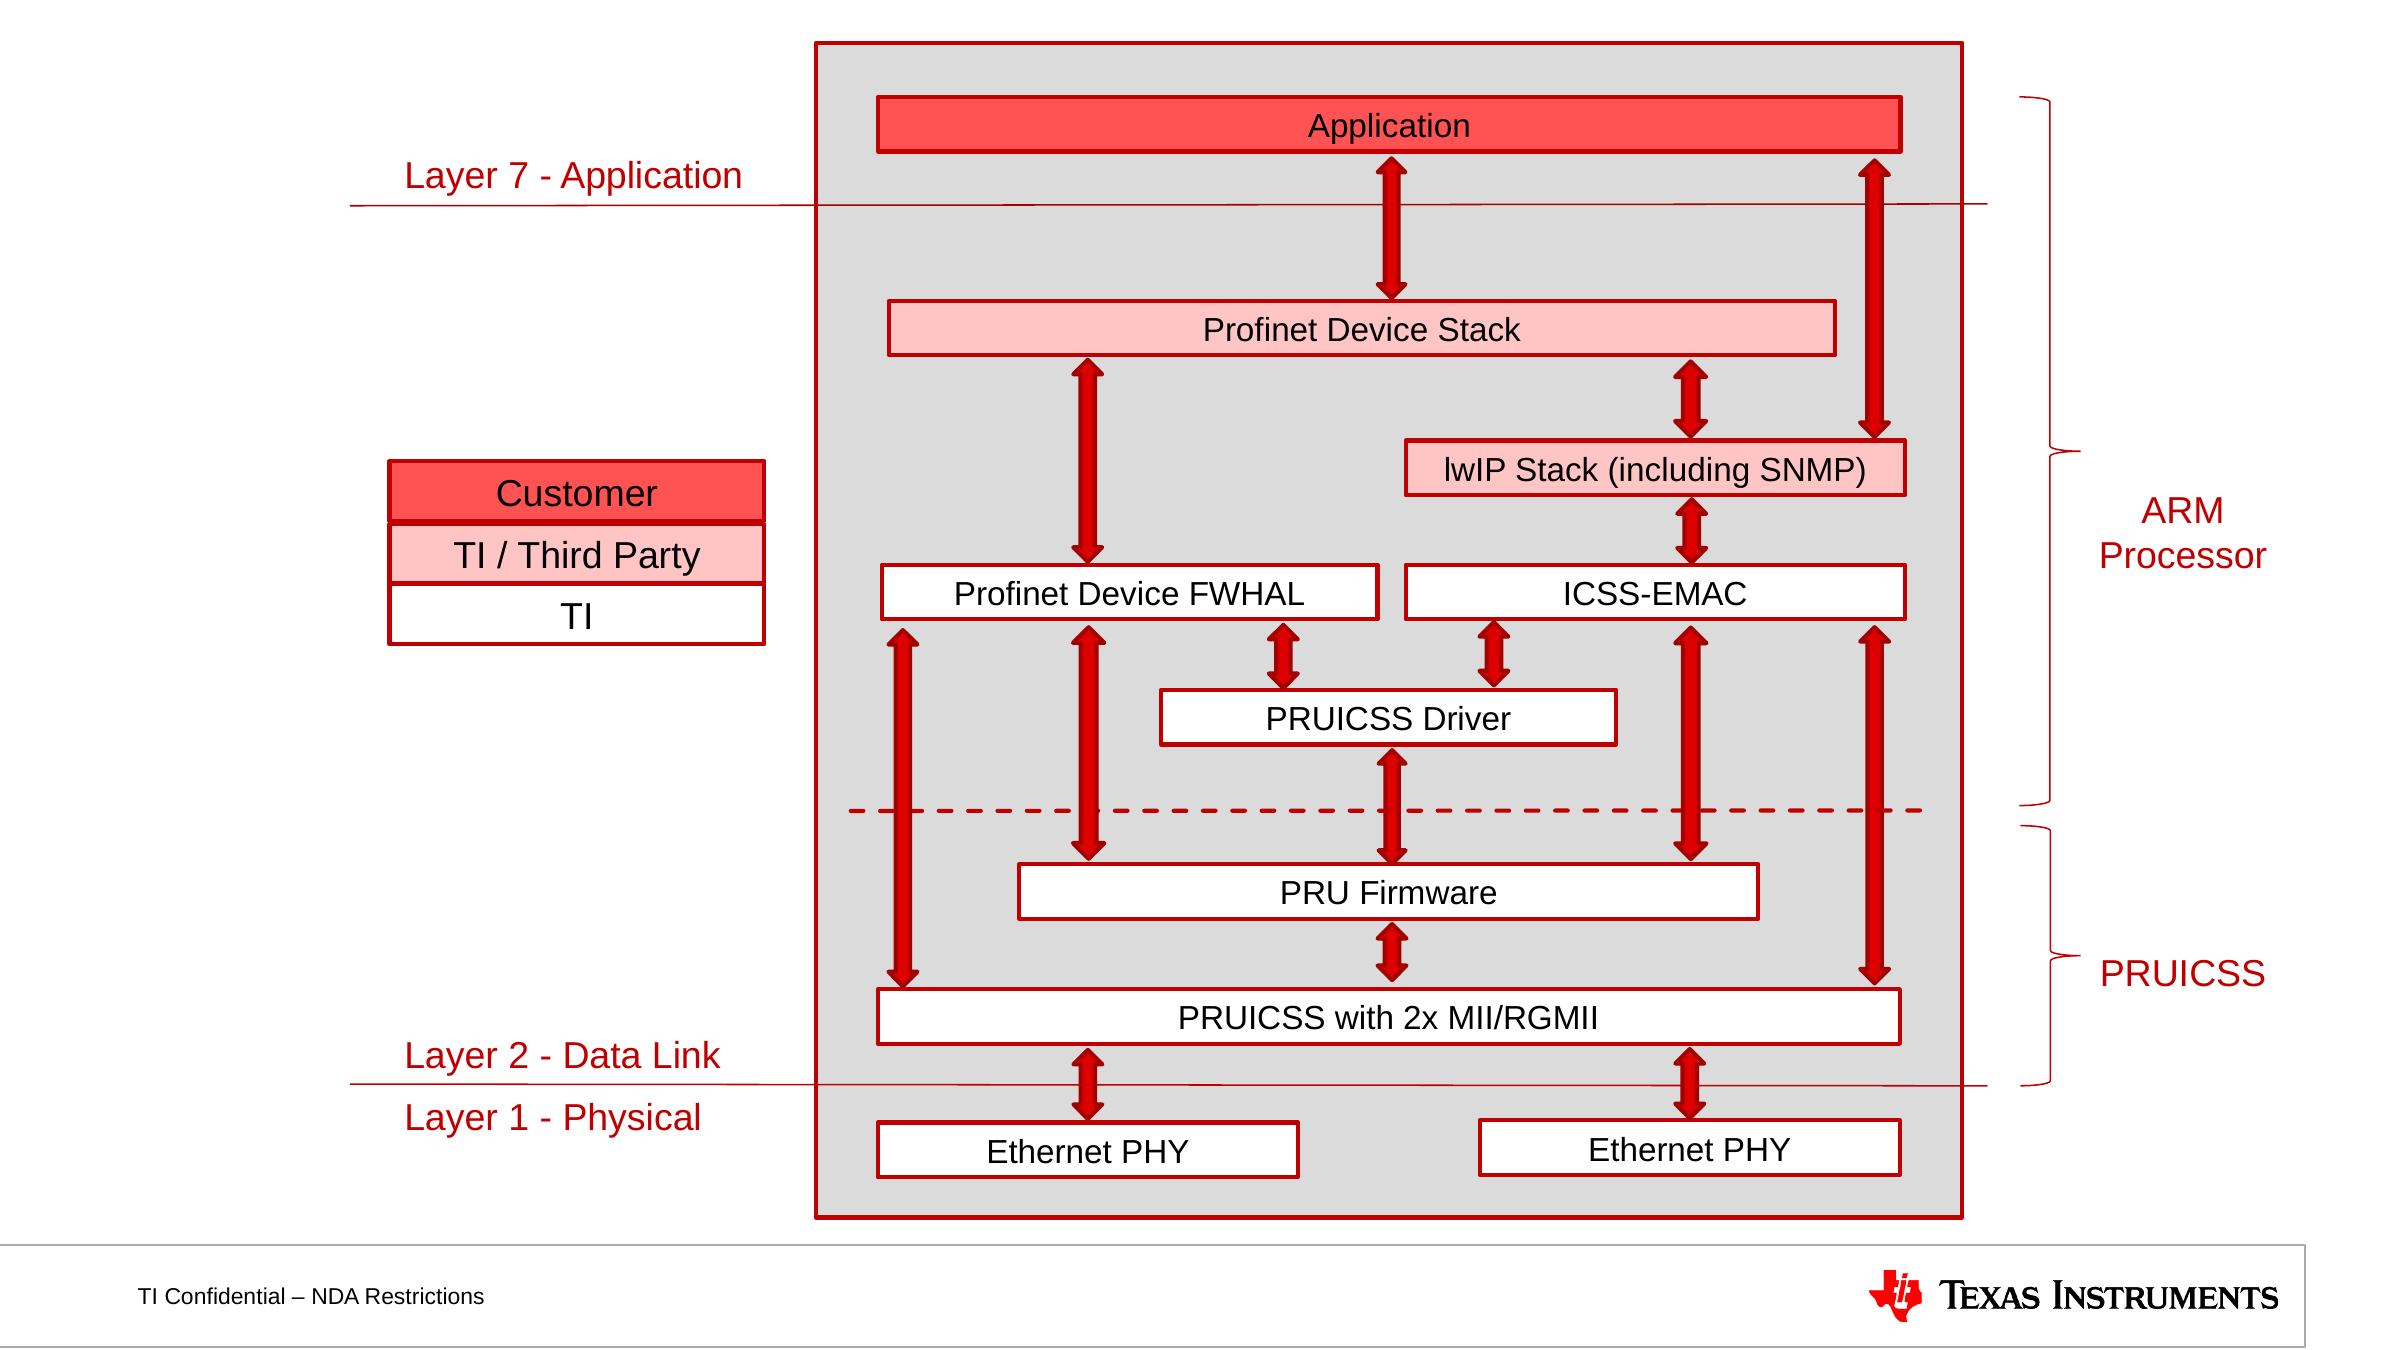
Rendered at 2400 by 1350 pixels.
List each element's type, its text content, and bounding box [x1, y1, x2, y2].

text_box TI / Third Party [387, 522, 766, 585]
text_box Layer 1 - Physical [389, 1085, 765, 1146]
text_box Layer 2 - Data Link [389, 1023, 765, 1084]
text_box [1375, 156, 1408, 301]
text_box [1673, 625, 1709, 862]
text_box [2019, 96, 2081, 807]
text_box ICSS-EMAC [1404, 563, 1907, 621]
text_box [1071, 1047, 1105, 1120]
text_box [1375, 922, 1409, 983]
text_box [1376, 748, 1408, 866]
text_box [1858, 158, 1891, 440]
text_box [1477, 620, 1511, 688]
text_box [1071, 625, 1107, 861]
text_box [814, 41, 1964, 204]
text_box [814, 205, 1964, 1085]
text_box [349, 203, 1382, 207]
text_box [1071, 357, 1105, 564]
text_box TI [387, 585, 766, 646]
text_box Ethernet PHY [1478, 1118, 1902, 1177]
text_box Application [876, 95, 1903, 154]
text_box Layer 7 - Application [389, 143, 765, 203]
text_box [1673, 1047, 1707, 1121]
text_box PRUICSS Driver [1159, 688, 1618, 747]
text_box Profinet Device FWHAL [880, 563, 1380, 621]
text_box lwIP Stack (including SNMP) [1404, 438, 1907, 497]
text_box [1266, 622, 1300, 691]
text_box [1675, 497, 1709, 565]
text_box [2020, 824, 2052, 1087]
text_box PRU Firmware [1017, 862, 1760, 921]
text_box PRUICSS [2028, 941, 2338, 1002]
text_box [886, 628, 920, 989]
text_box Profinet Device Stack [887, 299, 1837, 357]
picture [1869, 1270, 2278, 1322]
text_box PRUICSS with 2x MII/RGMII [876, 987, 1902, 1046]
text_box [1858, 625, 1892, 986]
text_box Customer [387, 459, 766, 522]
text_box [814, 1086, 1964, 1220]
text_box ARM Processor [2028, 478, 2338, 583]
text_box [1673, 359, 1709, 439]
text_box Ethernet PHY [876, 1120, 1300, 1179]
